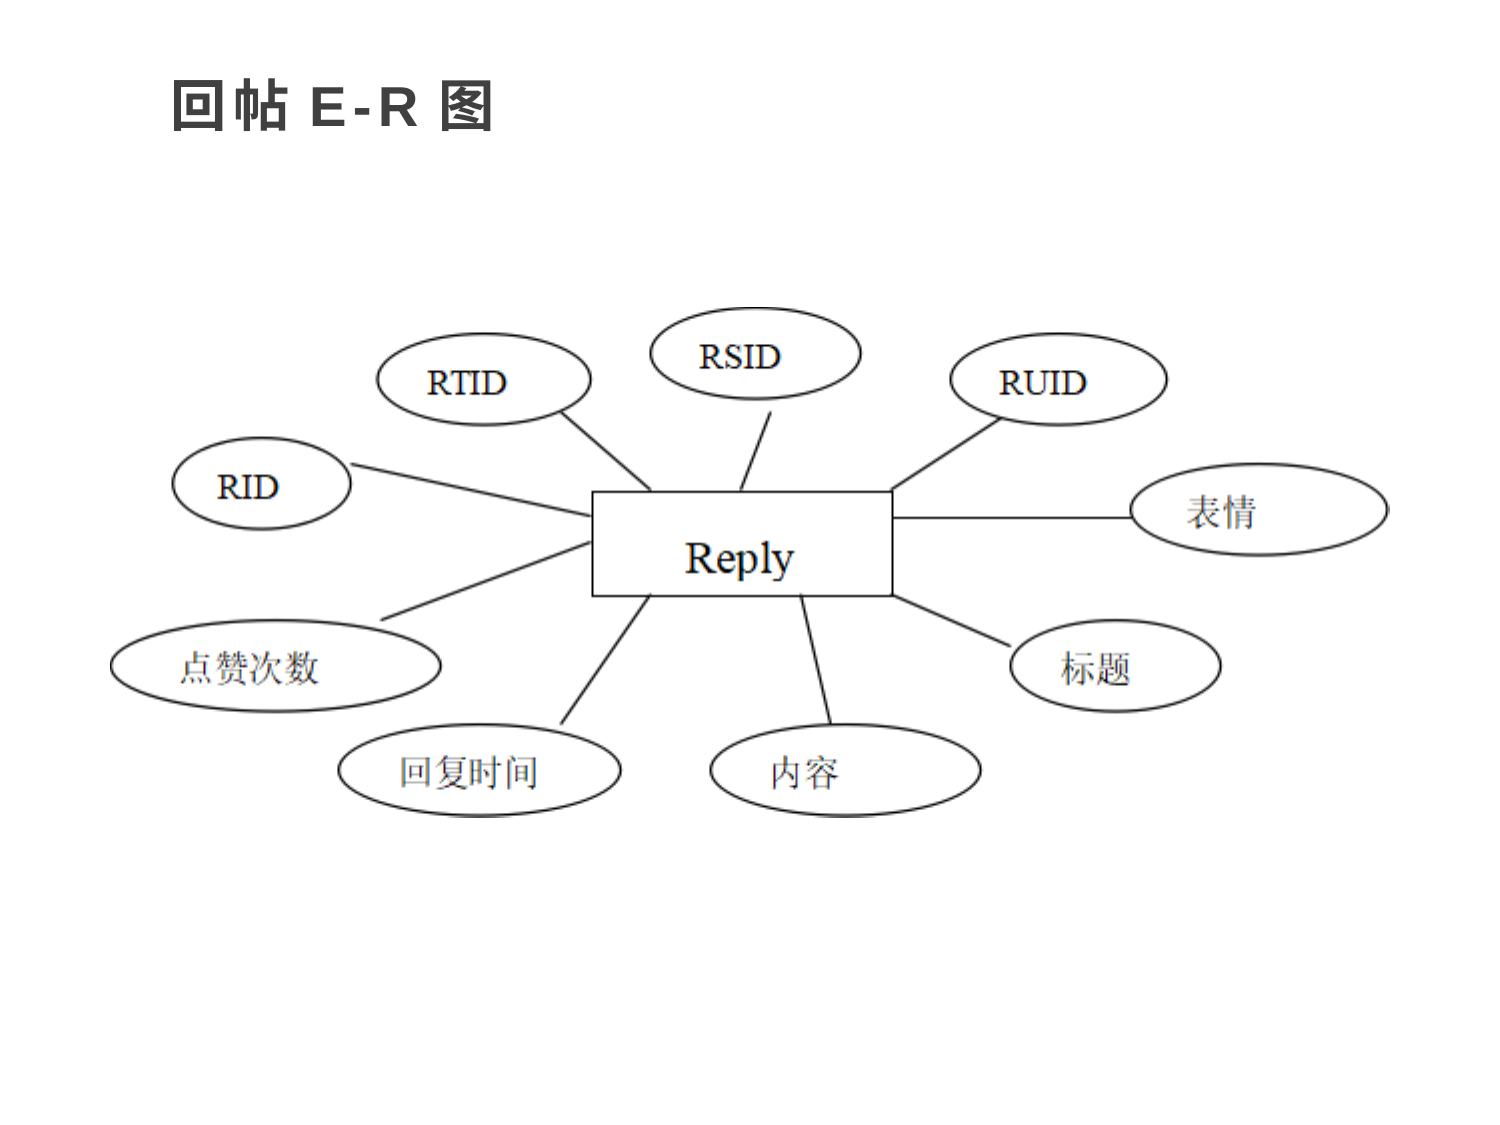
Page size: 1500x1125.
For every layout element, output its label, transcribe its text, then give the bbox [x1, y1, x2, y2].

text_box 回帖E-R图 [158, 65, 605, 143]
picture [110, 307, 1390, 818]
